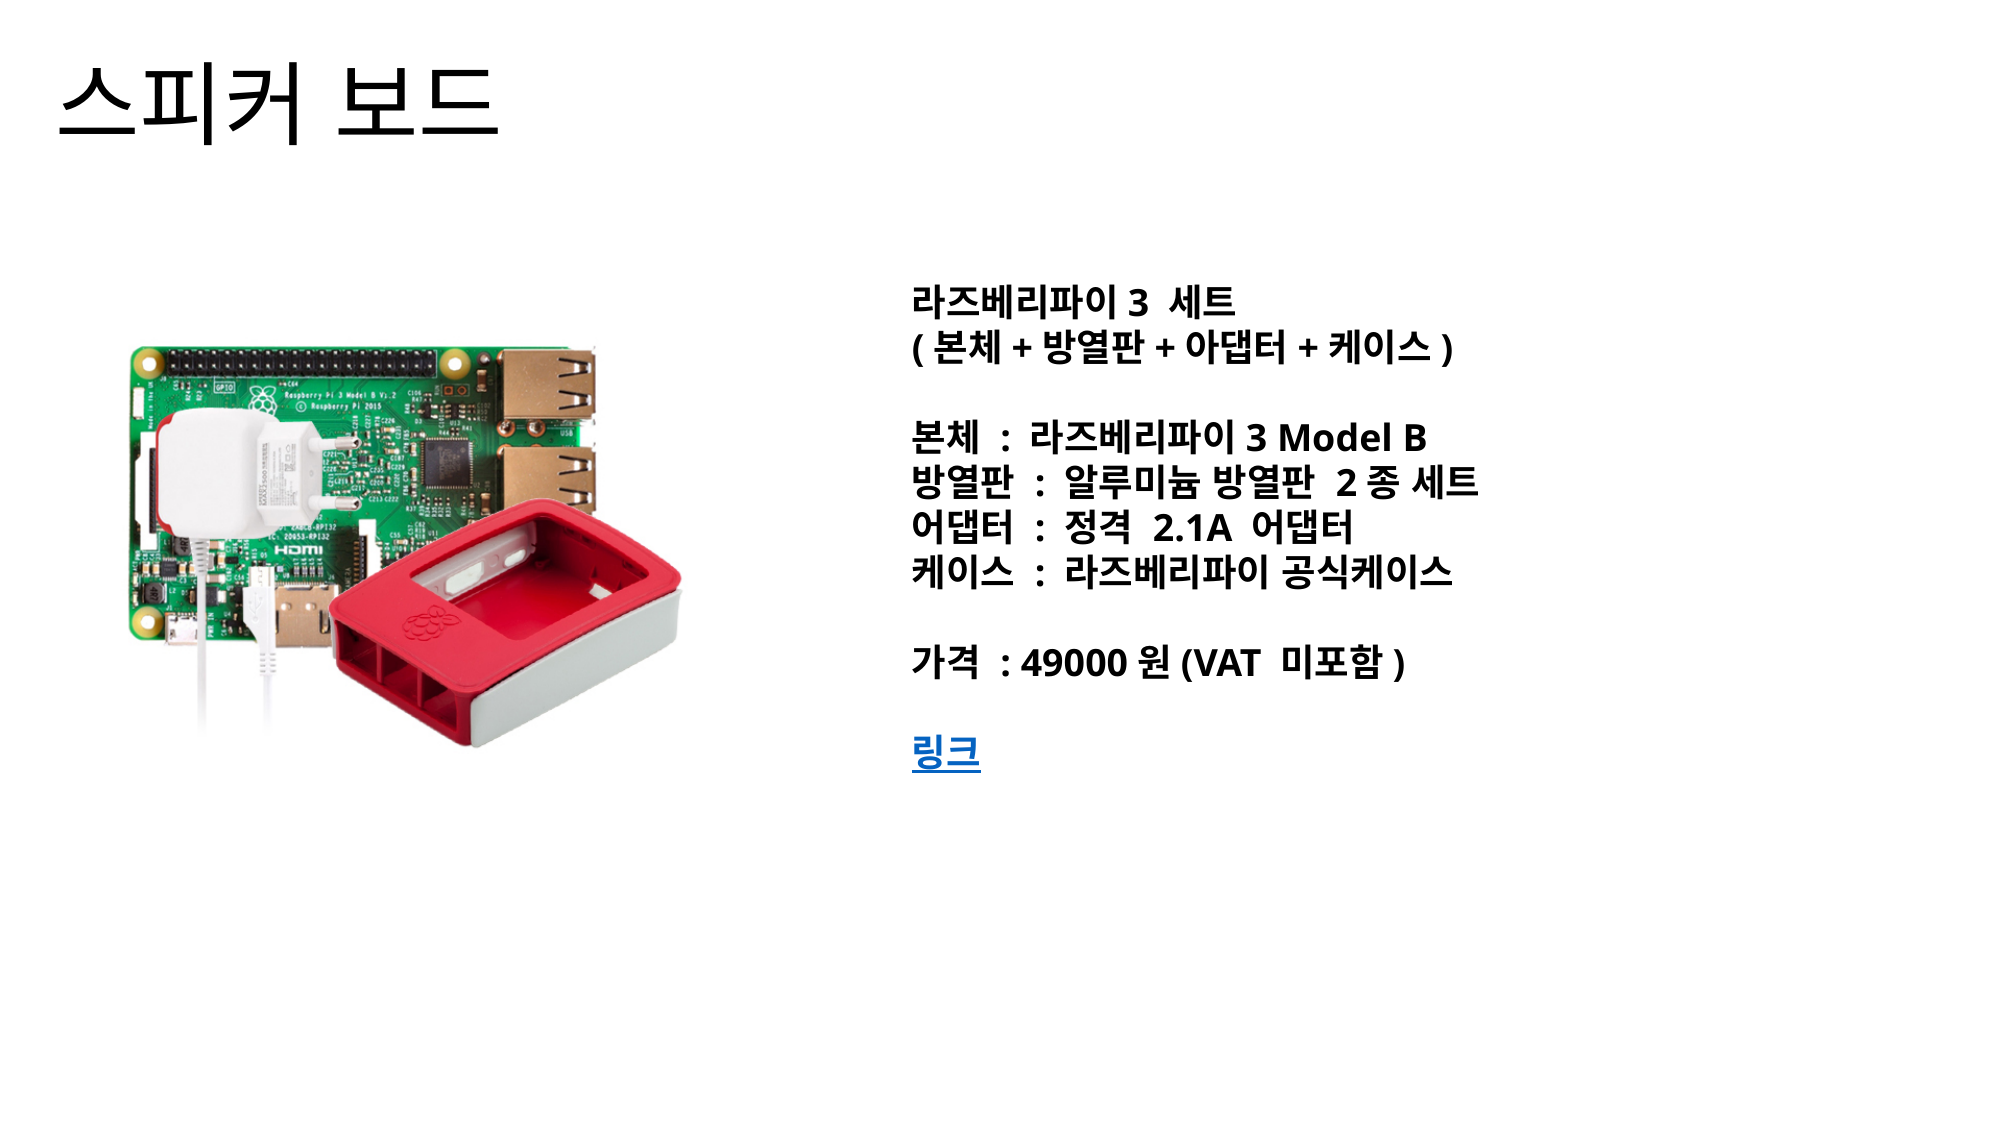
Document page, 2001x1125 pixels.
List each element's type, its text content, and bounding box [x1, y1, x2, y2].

text_box 라즈베리파이3 세트 (본체+방열판+아댑터+케이스) 본체 : 라즈베리파이3 Model B 방열판 : 알루미늄 방열판 2종 세트 어댑터 : 정격 2.1A 어댑터 케이스 : 라즈베리파이 공식케이스 가격 : 49000원(VAT 미포함) 링크 [897, 271, 1930, 791]
picture [70, 295, 696, 764]
text_box 스피커 보드 [55, 0, 1781, 218]
